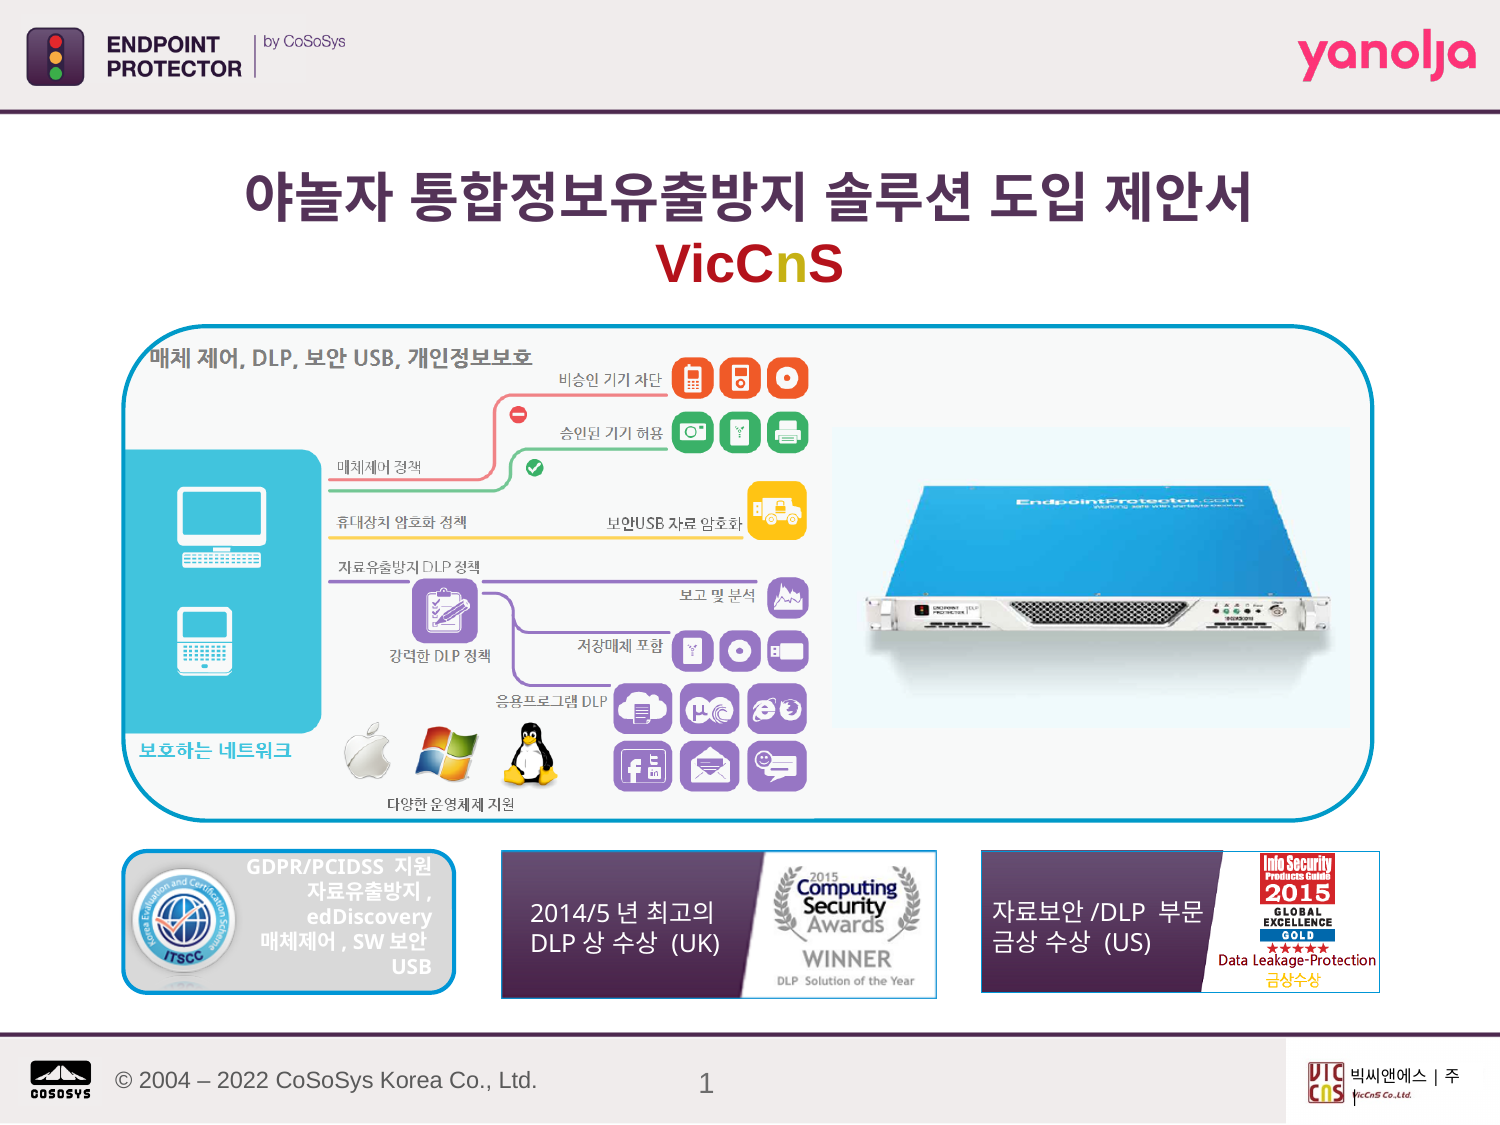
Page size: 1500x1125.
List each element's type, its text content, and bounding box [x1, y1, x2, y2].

slide_number 1 [683, 1056, 919, 1117]
text_box [121, 324, 1375, 823]
picture [0, 0, 1500, 1125]
text_box 야놀자 통합정보유출방지 솔루션 도입 제안서 VicCnS [76, 156, 1424, 301]
text_box GDPR/PCIDSS 지원 자료유출방지, edDiscovery 매체제어, SW보안USB [259, 848, 457, 995]
